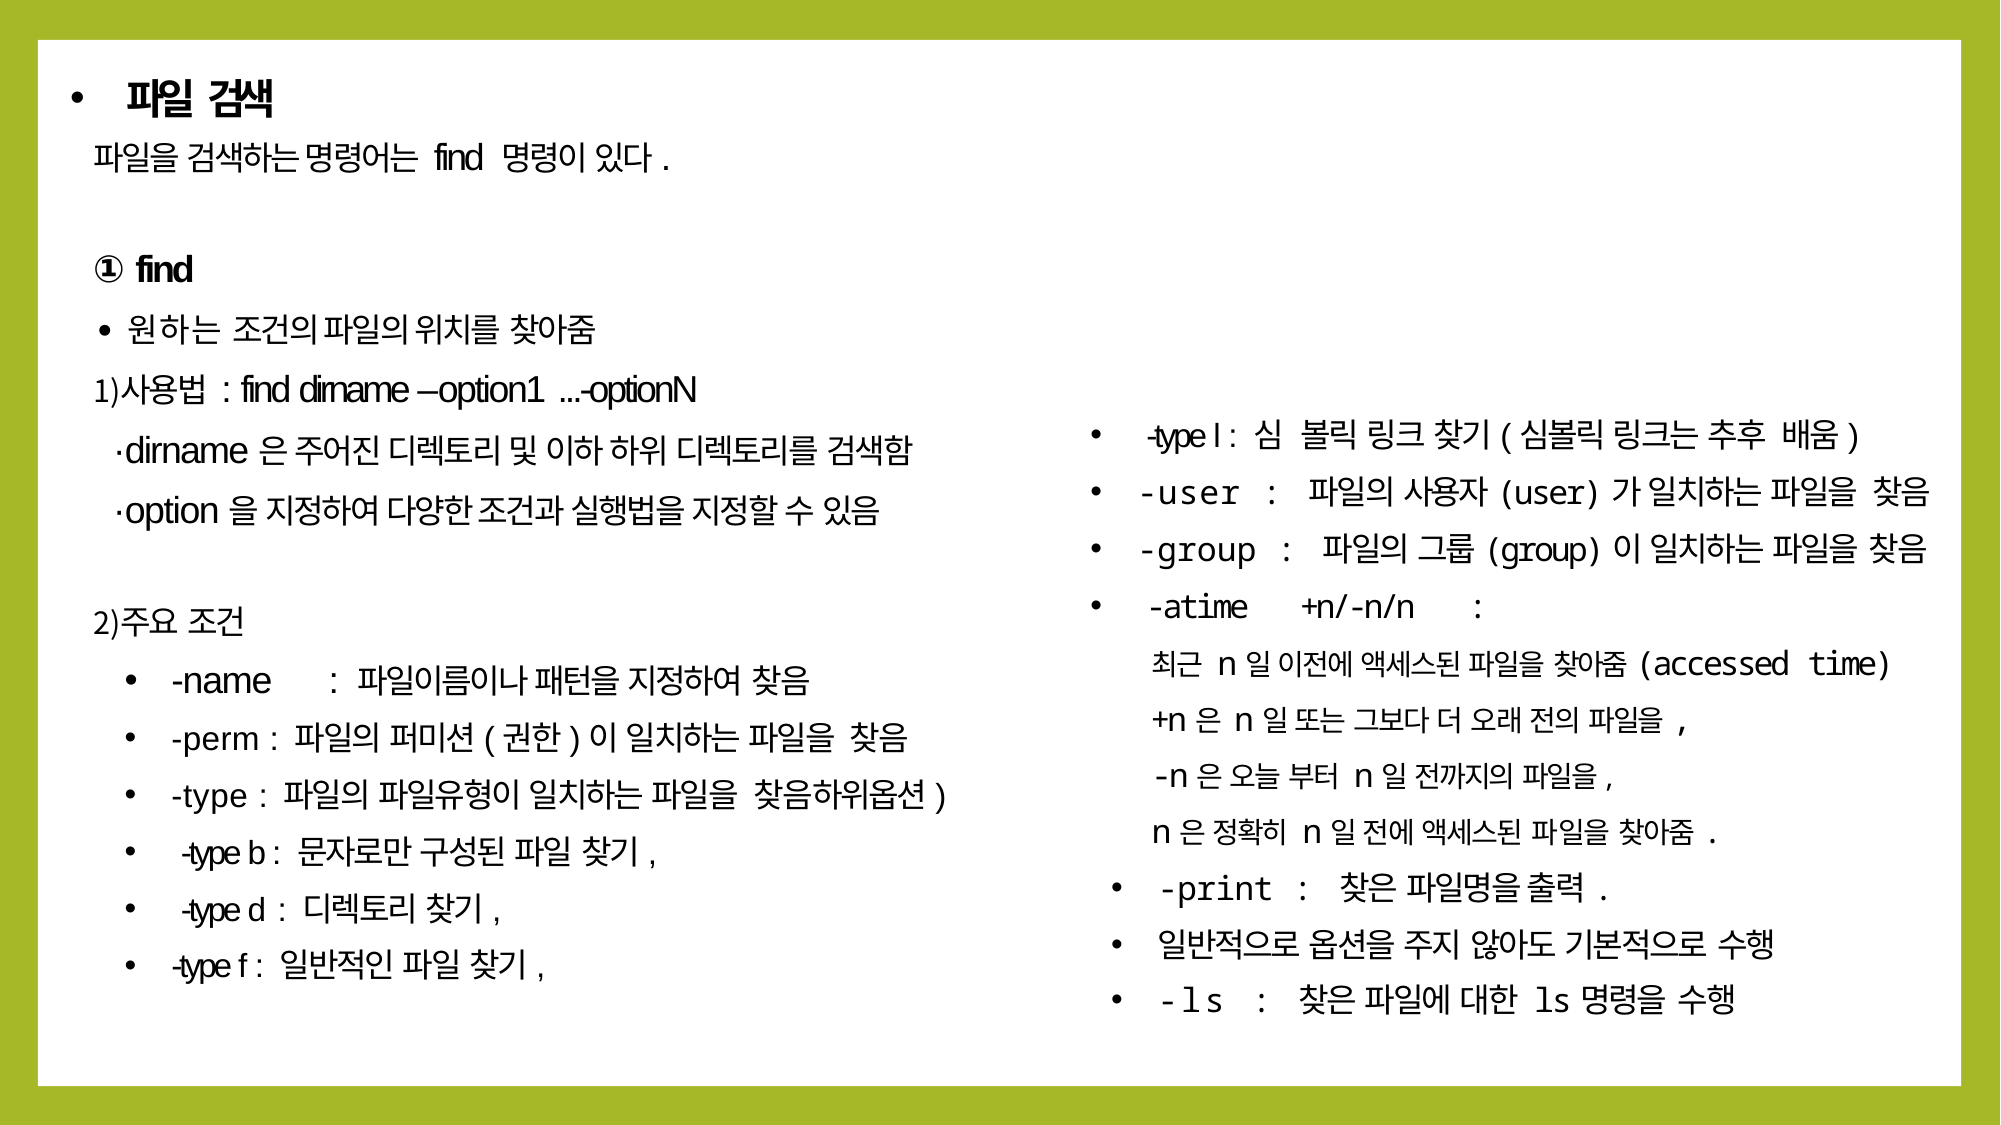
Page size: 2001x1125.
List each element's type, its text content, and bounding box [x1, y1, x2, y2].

text_box 파일 검색 파일을 검색하는 명령어는 find 명령이 있다. ① find ∙원하는 조건의 파일의 위치를 찾아줌 사용법 : find dirname –option1 ...-optionN ∙dirname은 주어진 디렉토리 및 이하 하위 디렉토리를 검색함 ∙option을 지정하여 다양한 조건과 실행법을 지정할 수 있음 주요 조건 -name : 파일이름이나 패턴을 지정하여 찾음 -perm : 파일의 퍼미션(권한)이 일치하는 파일을 찾음 -type : 파일의 파일유형이 일치하는 파일을 찾음하위옵션) -type b : 문자로만 구성된 파일 찾기, -type d : 디렉토리 찾기, -type f : 일반적인 파일 찾기, -type l : 심 볼릭 링크 찾기(심볼릭 링크는 추후 배움) -user : 파일의 사용자(user)가 일치하는 파일을 찾음 -group : 파일의 그룹(group)이 일치하는 파일을 찾음 -atime +n/-n/n : 최근 n일 이전에 액세스된 파일을 찾아줌(accessed time) +n은 n일 또는 그보다 더 오래 전의 파일을, -n은 오늘 부터 n일 전까지의 파일을, n은 정확히 n일 전에 액세스된 파일을 찾아줌. -print : 찾은 파일명을 출력. 일반적으로 옵션을 주지 않아도 기본적으로 수행 -ls : 찾은 파일에 대한 ls명령을 수행 [68, 59, 2000, 1125]
